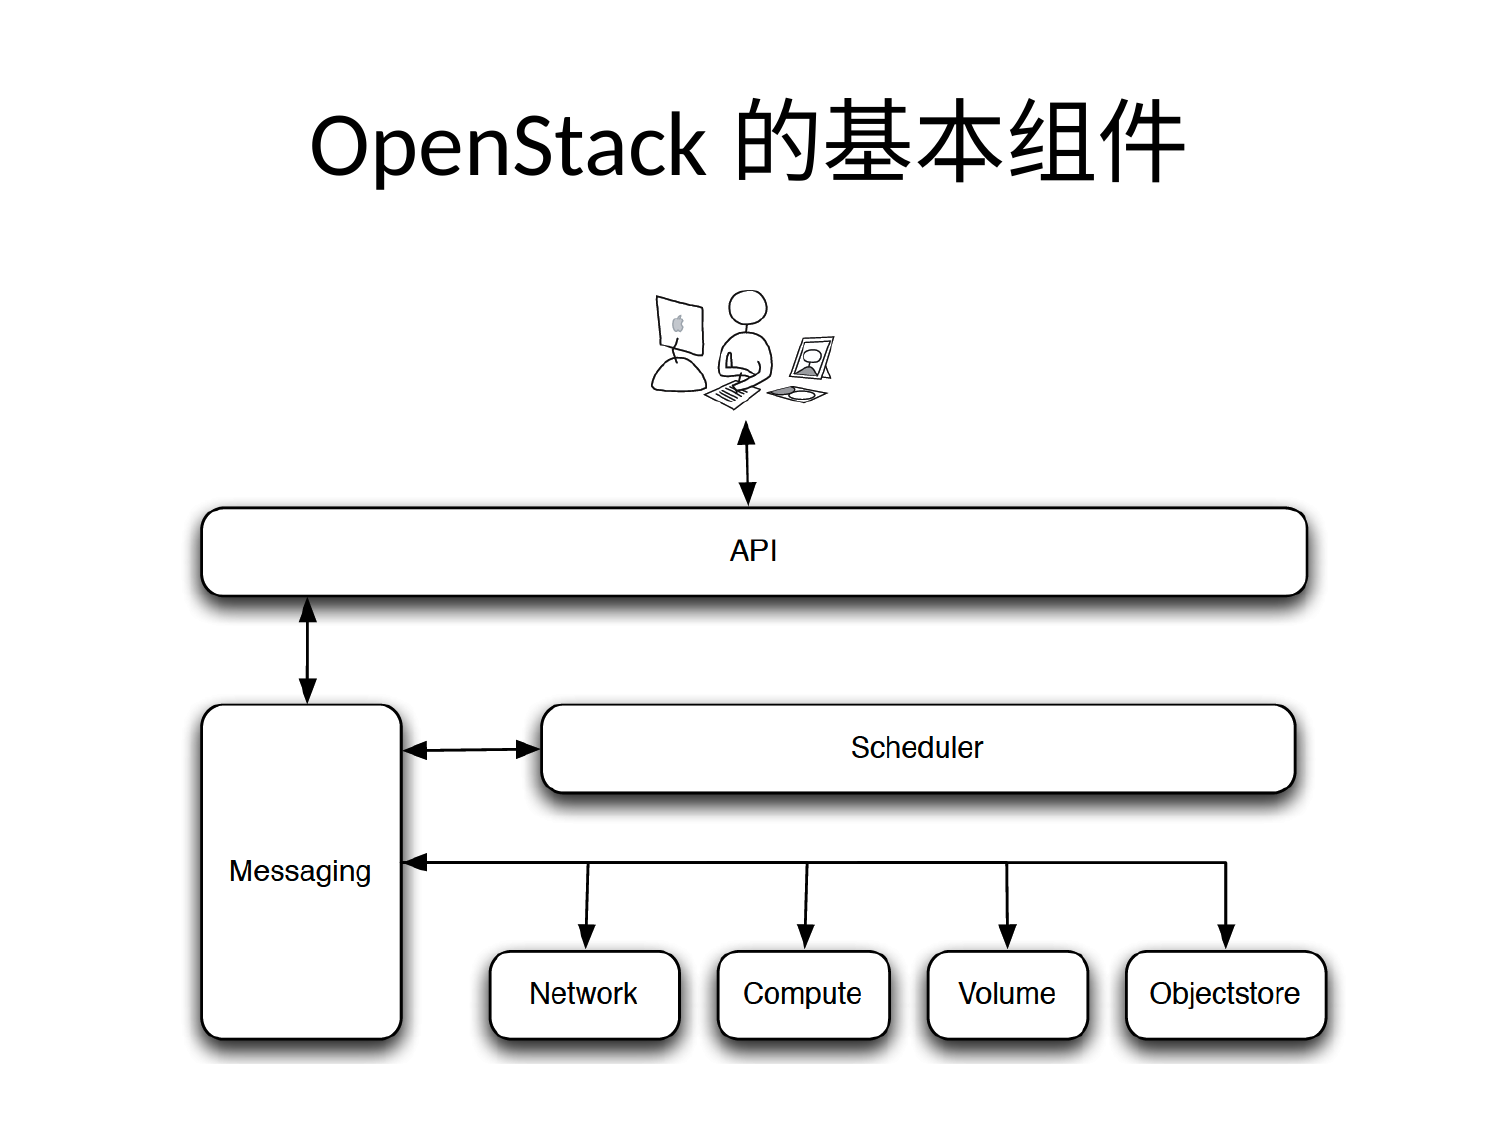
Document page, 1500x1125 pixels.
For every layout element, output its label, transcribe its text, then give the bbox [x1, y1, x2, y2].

picture [163, 262, 1390, 1065]
title OpenStack的基本组件 [75, 45, 1425, 233]
